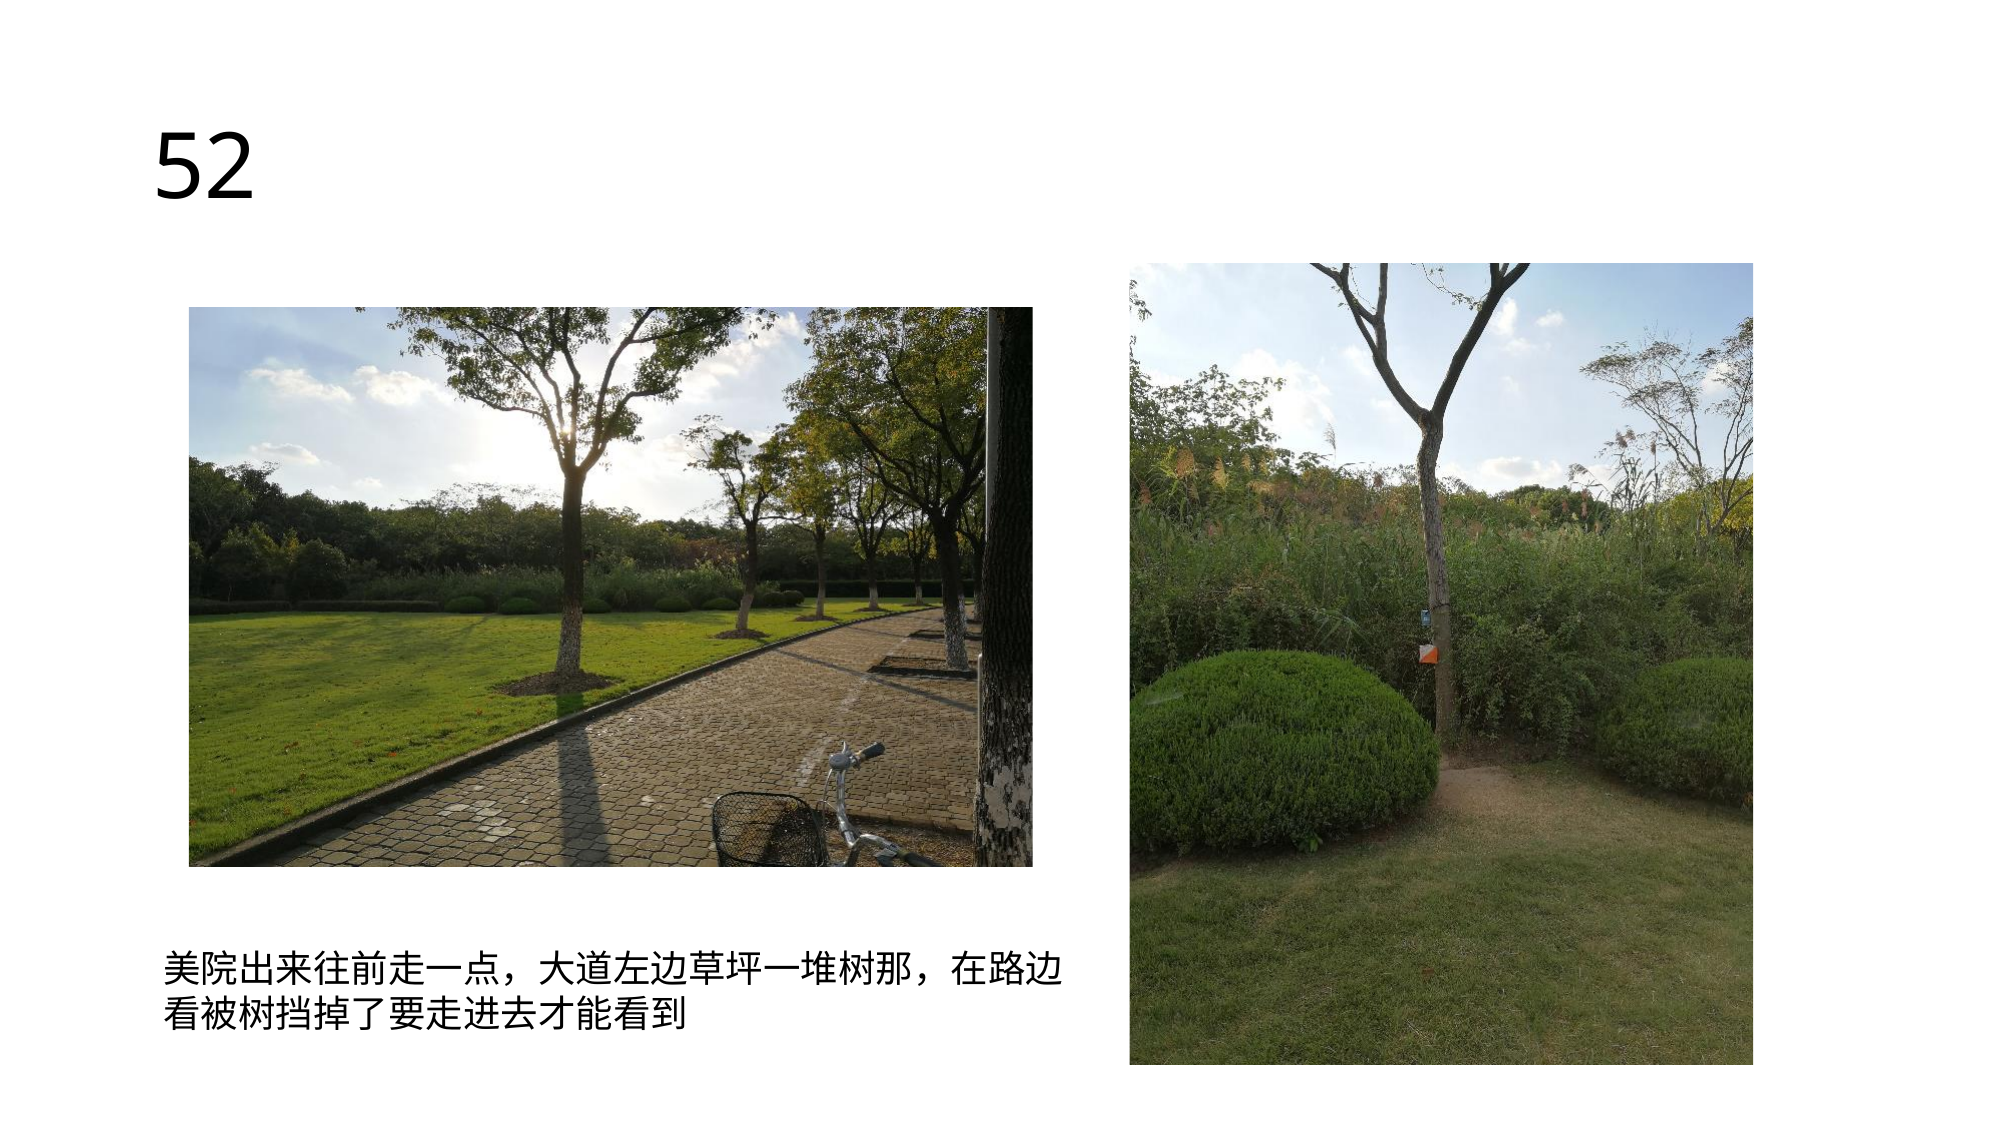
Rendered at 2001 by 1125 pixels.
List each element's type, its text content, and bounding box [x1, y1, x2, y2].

text_box [188, 307, 1033, 868]
text_box 美院出来往前走一点，大道左边草坪一堆树那，在路边看被树挡掉了要走进去才能看到 [148, 938, 1082, 1043]
text_box [1129, 263, 1754, 1065]
title 52 [137, 59, 1863, 278]
